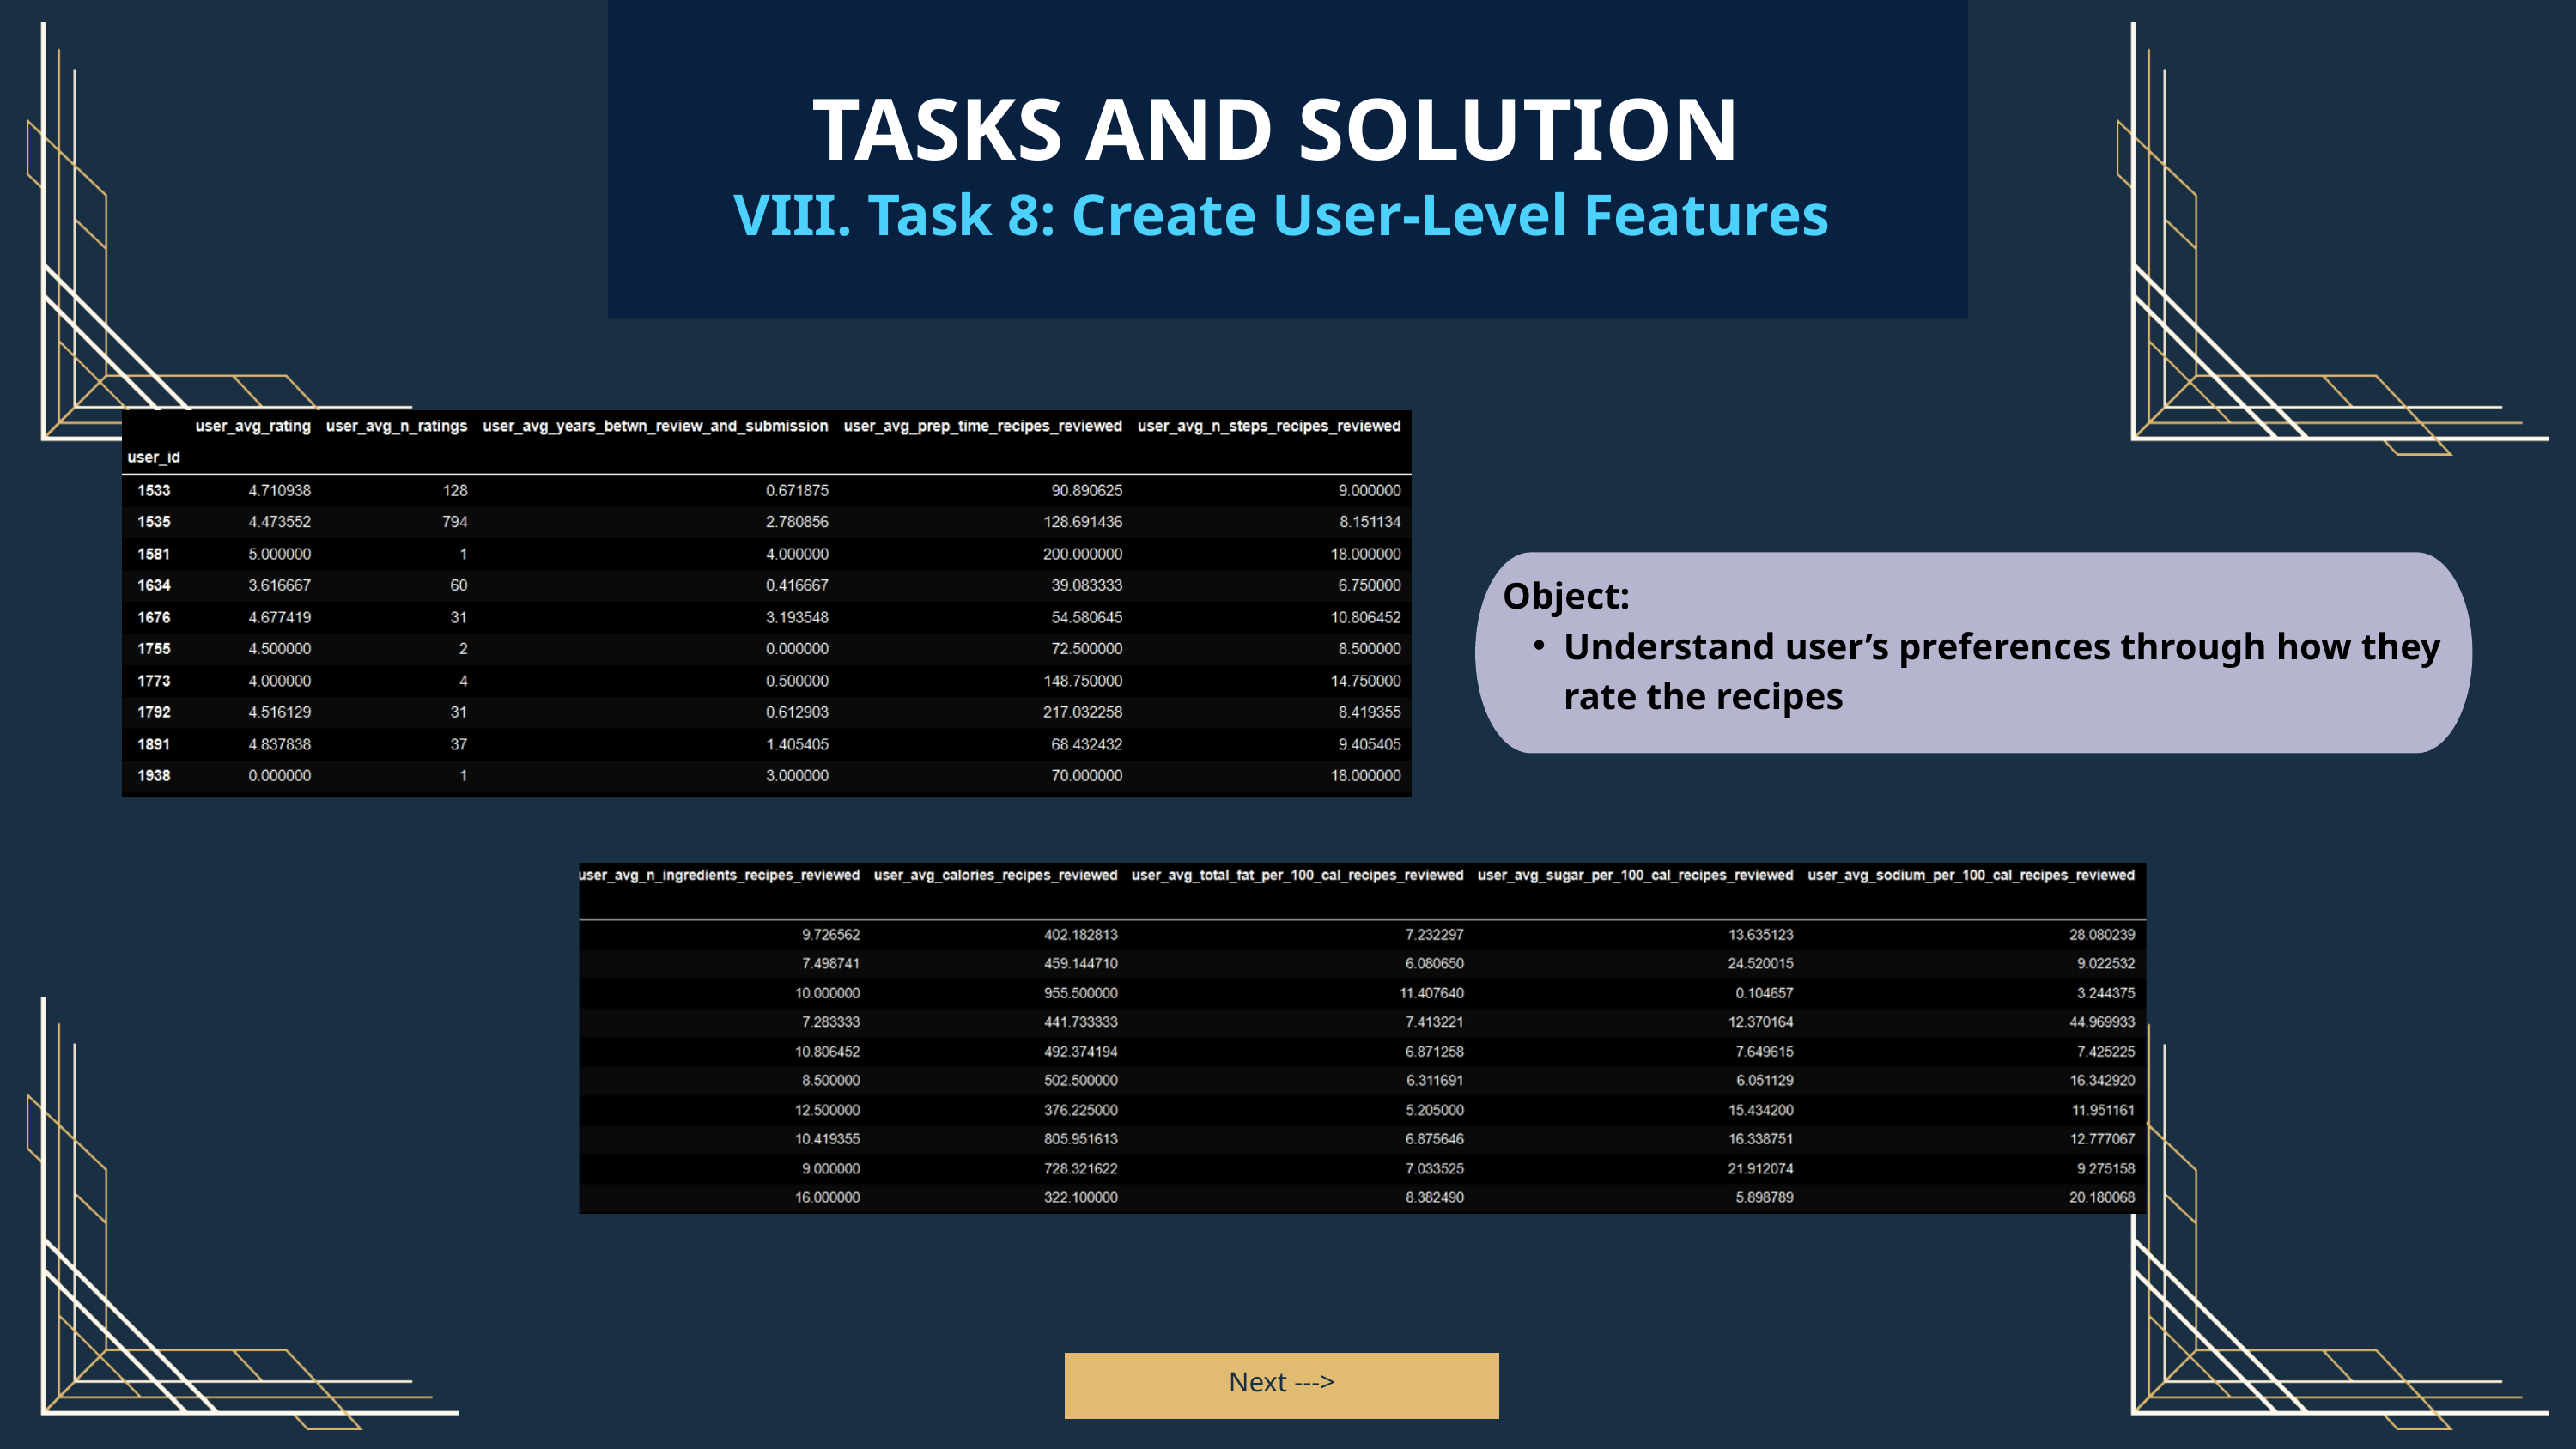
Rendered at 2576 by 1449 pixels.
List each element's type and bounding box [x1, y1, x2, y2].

text_box [607, 0, 1969, 319]
text_box [27, 997, 459, 1430]
text_box [1474, 552, 2473, 754]
text_box [122, 410, 1412, 797]
text_box [2117, 997, 2549, 1430]
text_box [27, 22, 459, 456]
text_box [579, 863, 2147, 1214]
text_box [2117, 22, 2549, 456]
text_box [1064, 1353, 1500, 1419]
